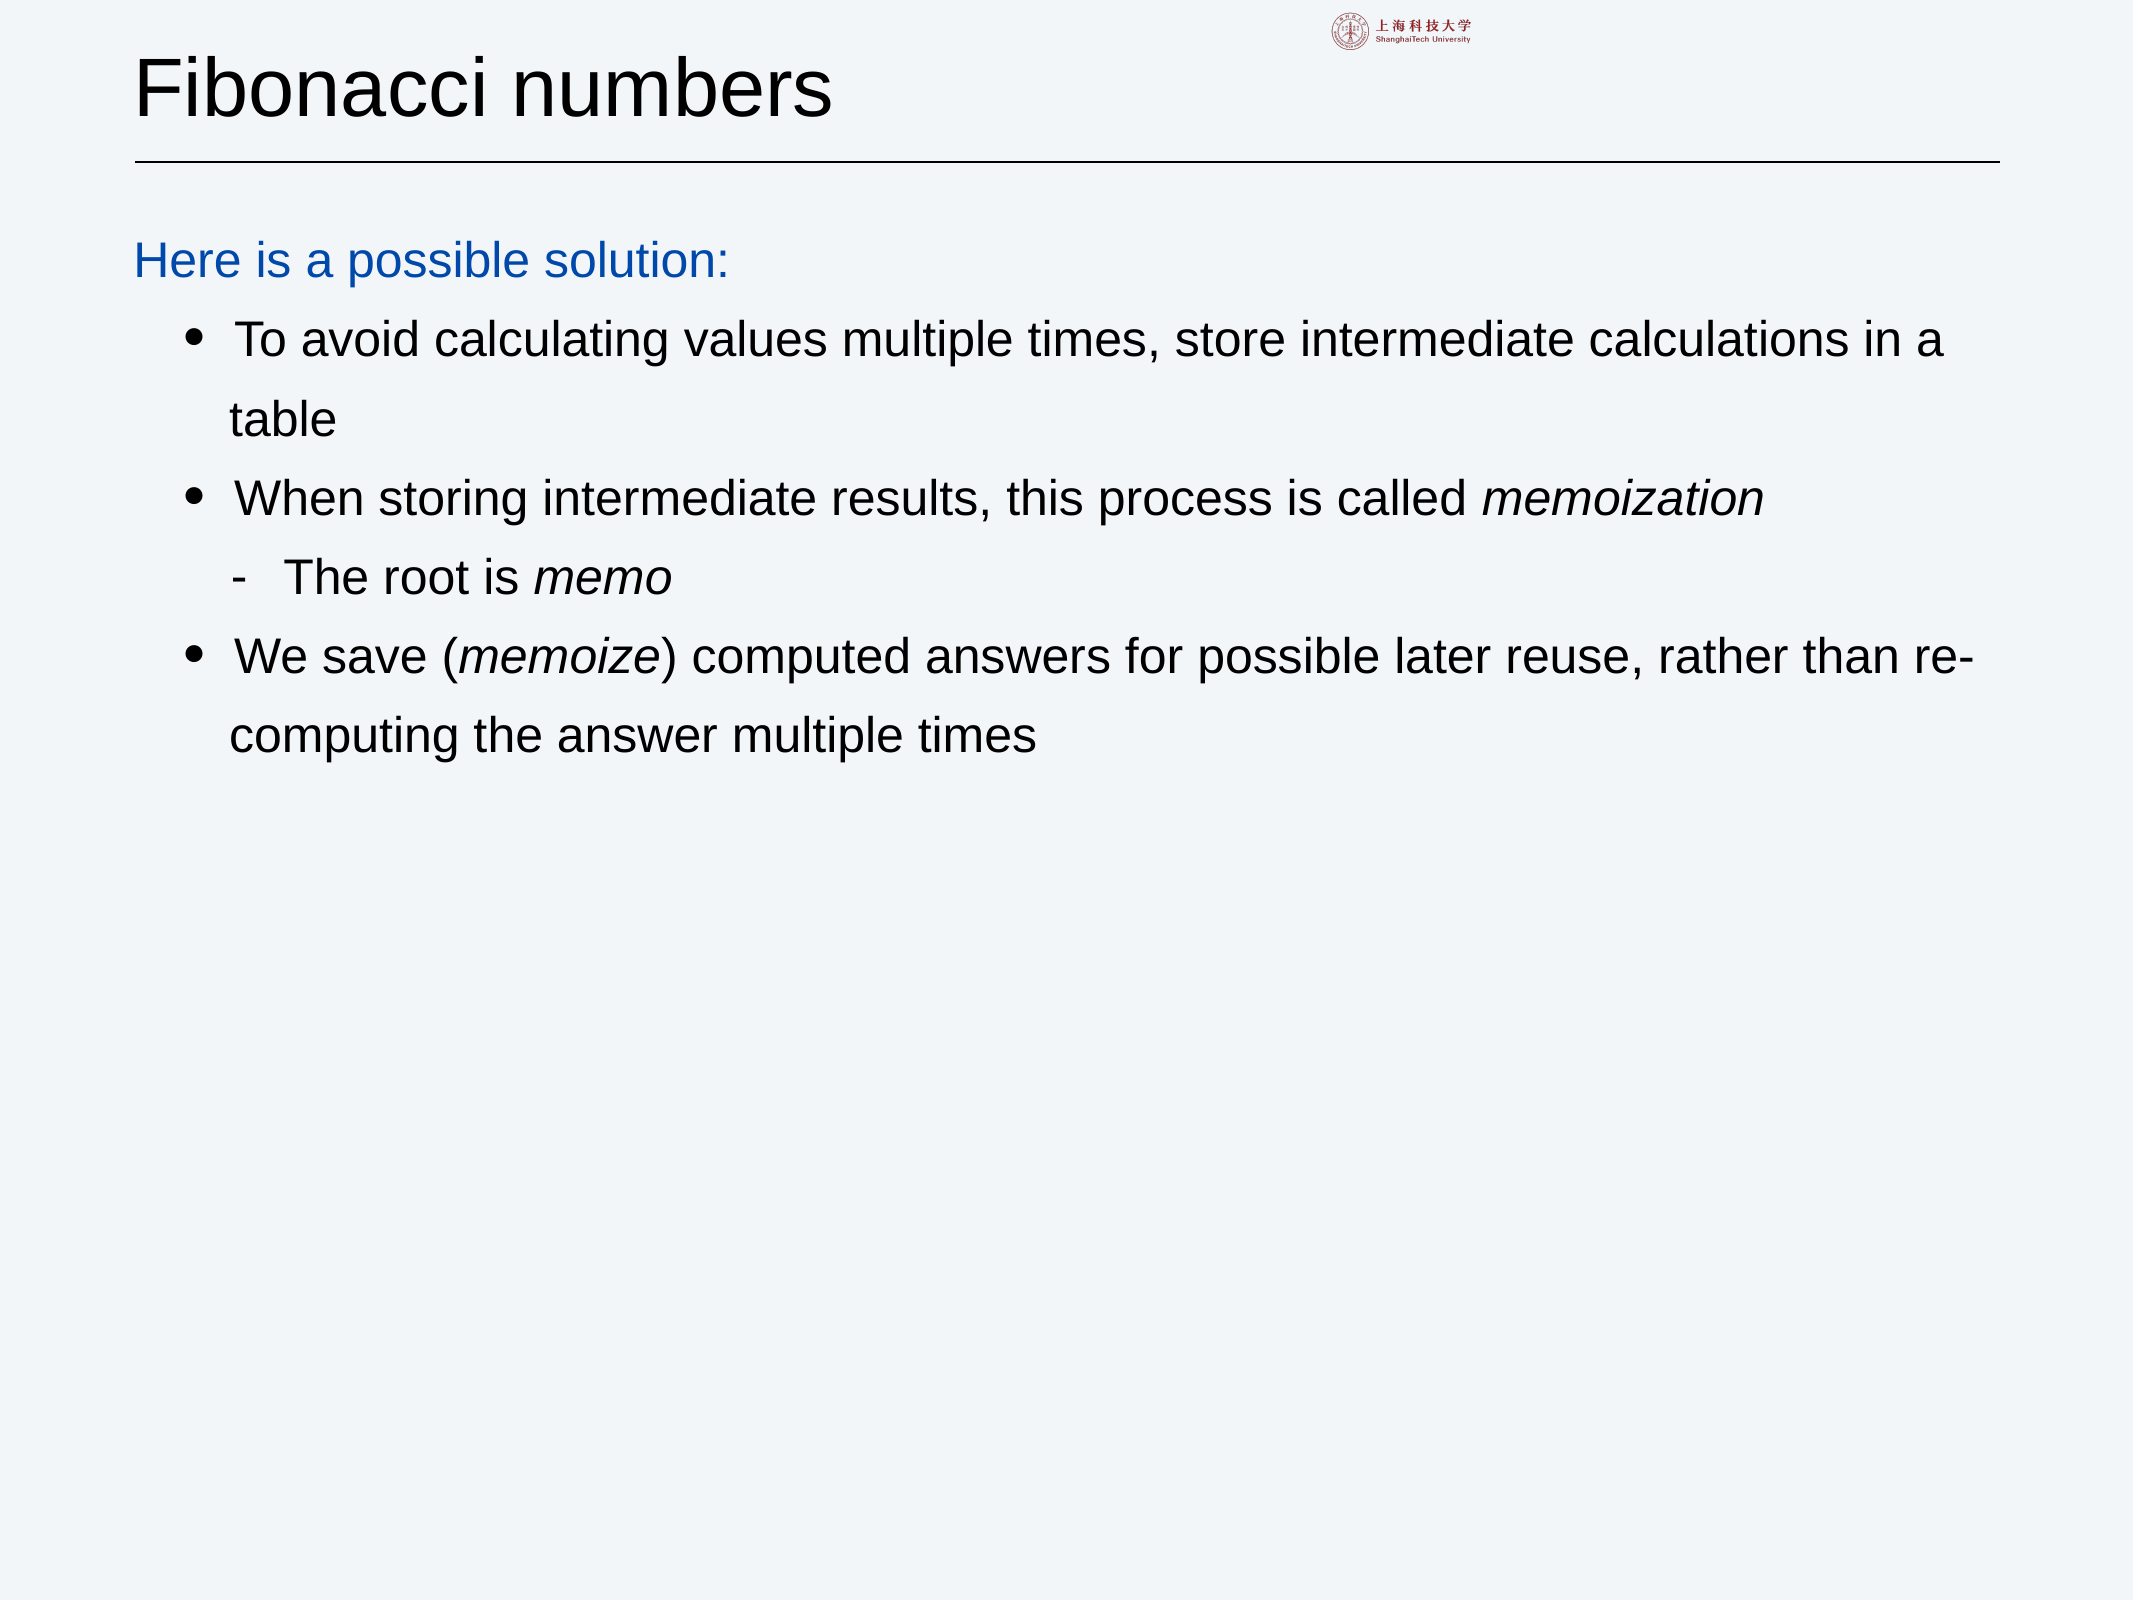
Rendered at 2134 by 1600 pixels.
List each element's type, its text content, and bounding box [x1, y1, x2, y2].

picture [1327, 0, 1478, 109]
list Here is a possible solution: To avoid calculating values multiple times, store intermediate calculations in a table When storing intermediate results, this process is called memoization The root is memo We save (memoize) computed answers for possible later reuse, rather than re-computing the answer multiple times [132, 207, 2001, 1551]
title Fibonacci numbers [132, 0, 2001, 134]
